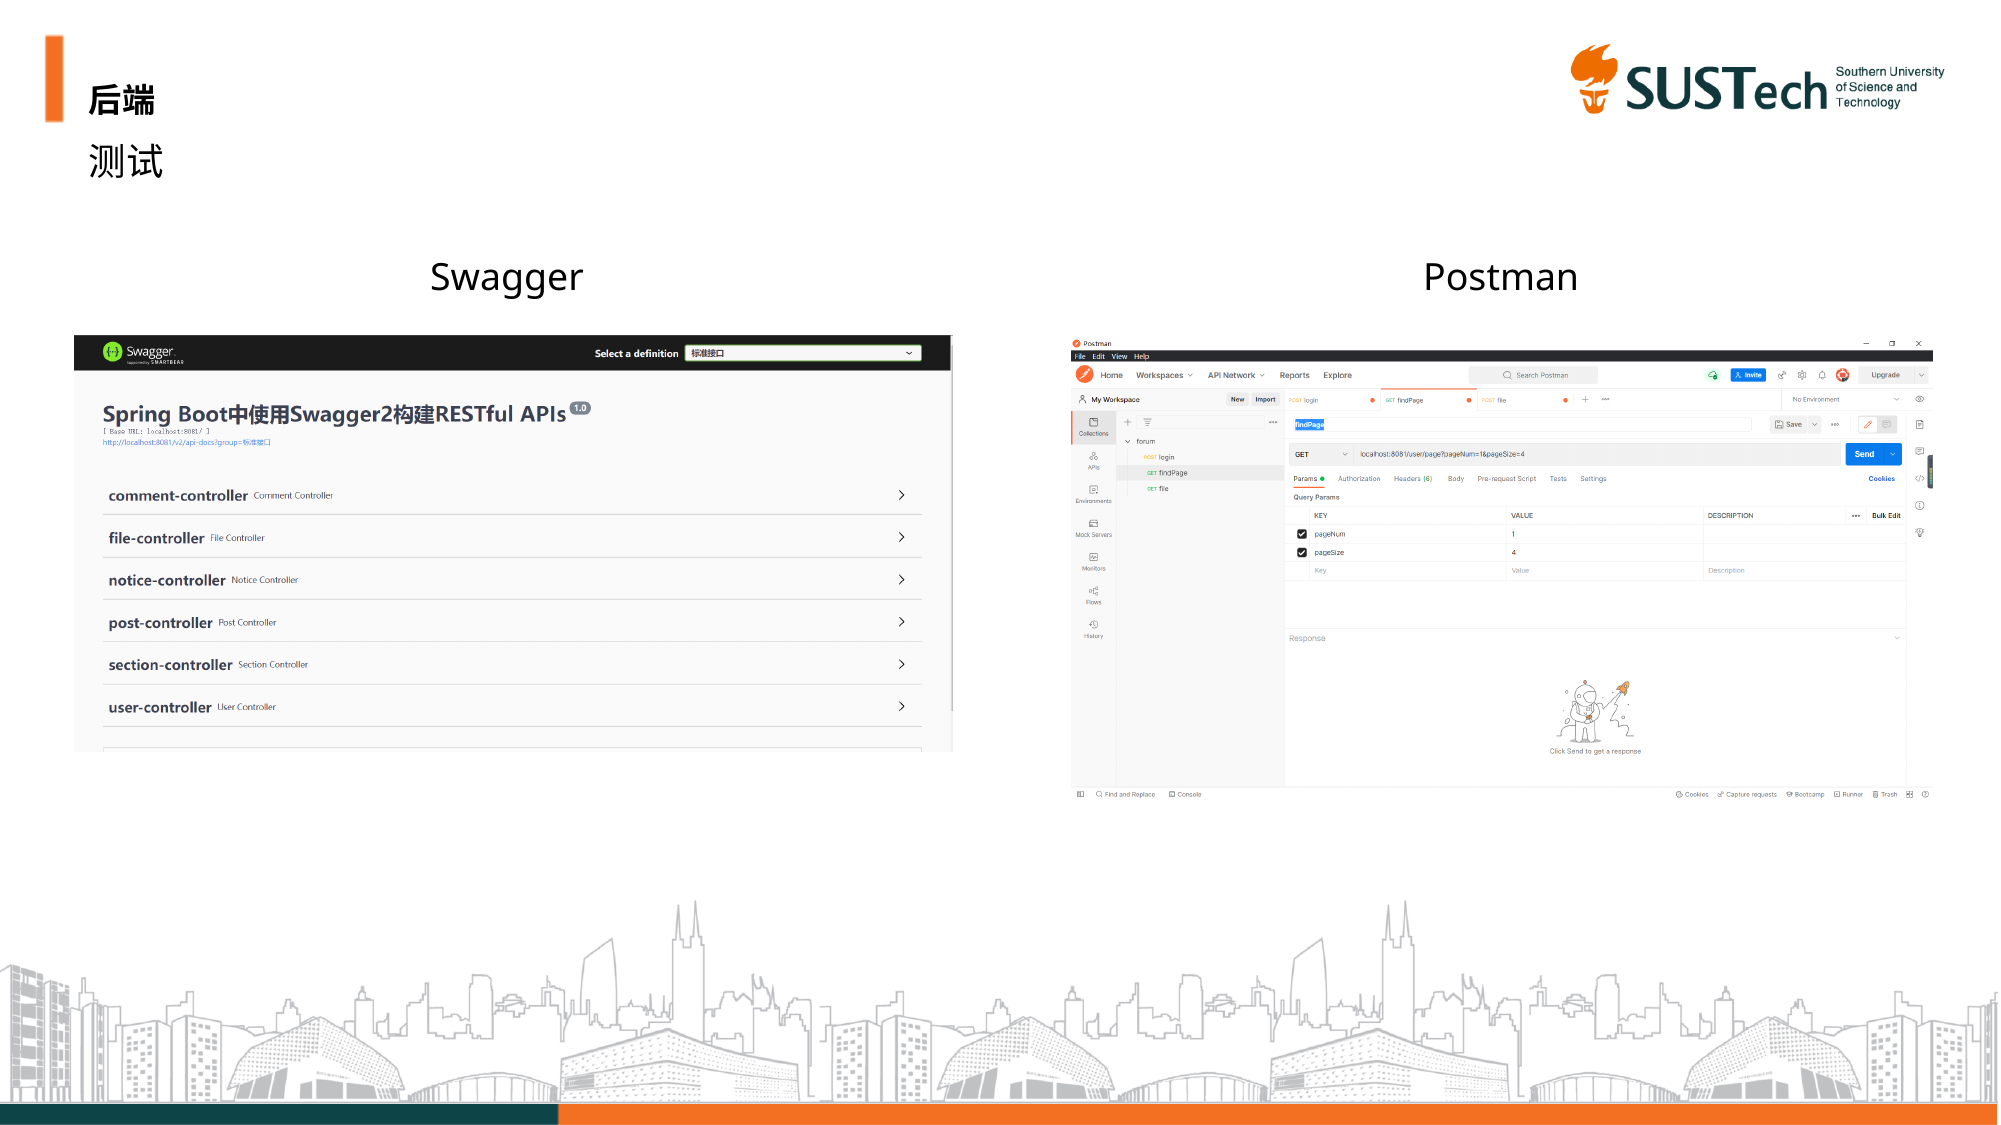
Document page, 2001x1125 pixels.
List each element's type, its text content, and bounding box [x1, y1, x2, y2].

picture [1560, 35, 1948, 131]
title 后端 [74, 31, 1167, 127]
picture [73, 335, 953, 752]
picture [30, 2, 74, 156]
picture [0, 337, 1998, 1125]
text_box Postman [1408, 245, 1597, 306]
text_box Swagger [415, 245, 612, 306]
text_box 测试 [73, 130, 531, 191]
